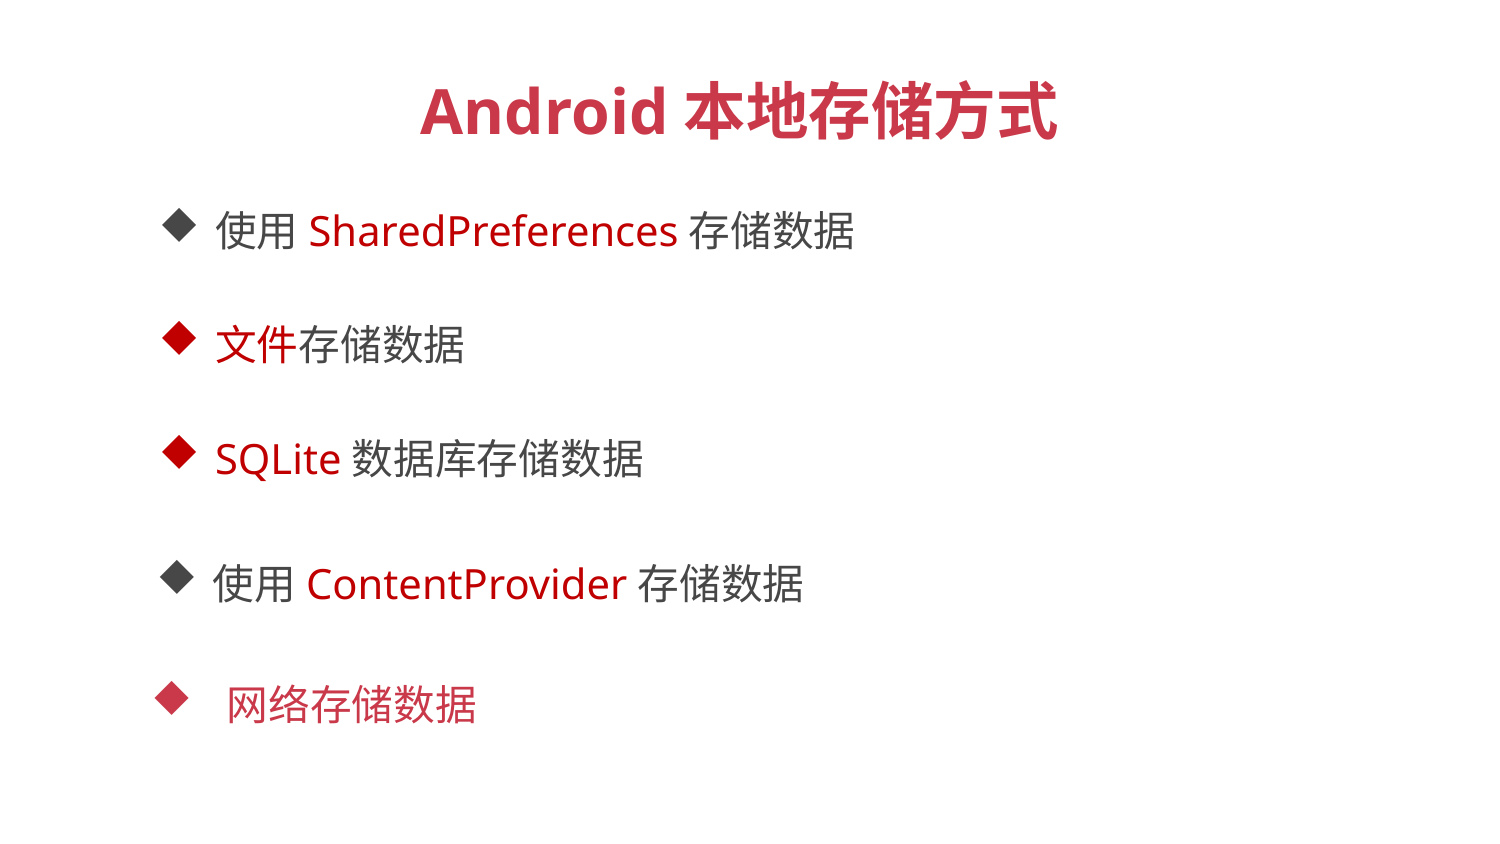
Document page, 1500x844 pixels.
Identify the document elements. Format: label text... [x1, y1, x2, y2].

text_box 使用SharedPreferences存储数据 [68, 197, 1474, 263]
text_box 使用ContentProvider存储数据 [66, 550, 1472, 616]
list Android本地存储方式 [64, 67, 1416, 152]
text_box SQLite数据库存储数据 [68, 425, 1474, 491]
text_box 网络存储数据 [61, 671, 1467, 737]
text_box 文件存储数据 [68, 311, 1474, 377]
